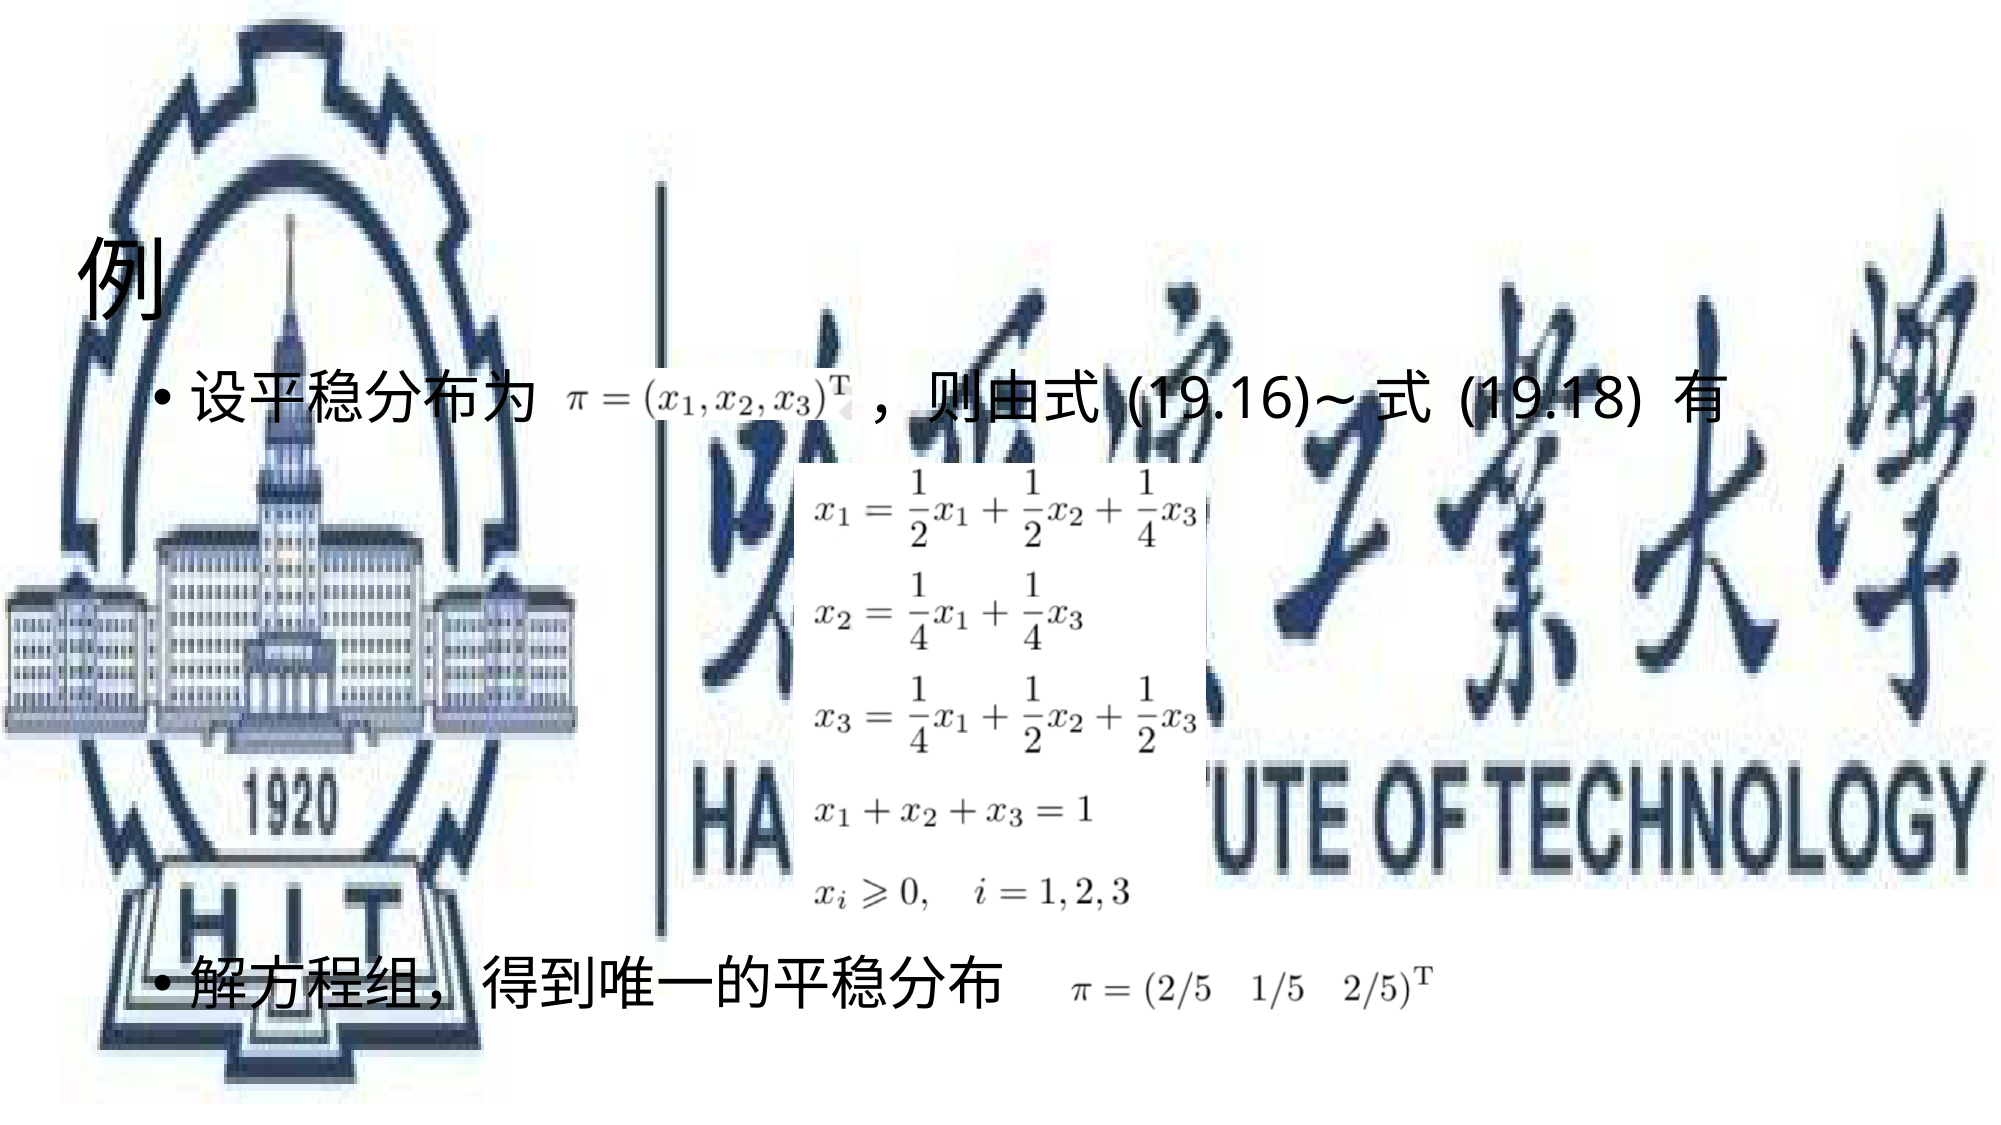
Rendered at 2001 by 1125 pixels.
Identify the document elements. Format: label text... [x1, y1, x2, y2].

list 设平稳分布为 ，则由式 (19.16)∼式 (19.18) 有 解方程组，得到唯一的平稳分布 [137, 360, 1863, 1075]
picture [0, 0, 2001, 1125]
title 例 [61, 175, 1787, 393]
